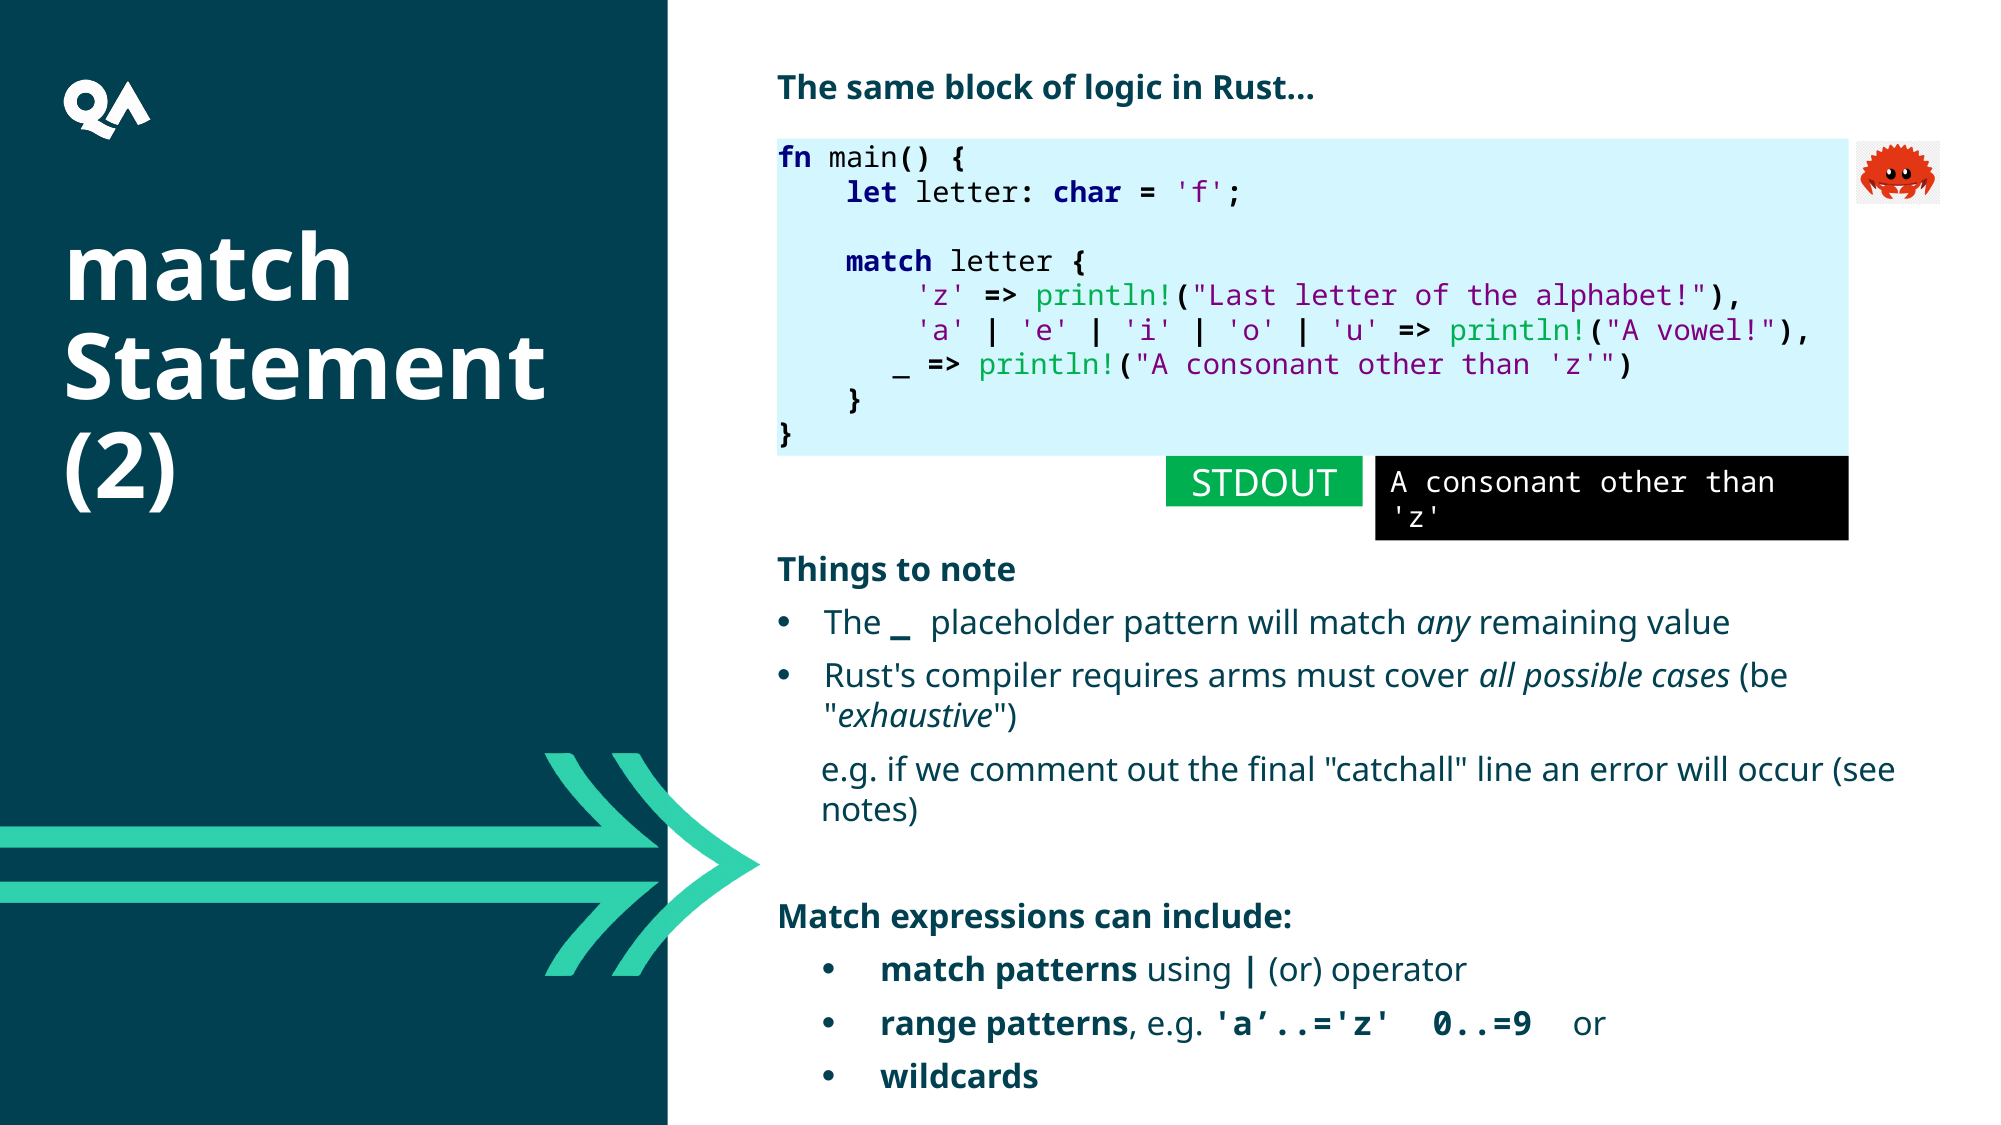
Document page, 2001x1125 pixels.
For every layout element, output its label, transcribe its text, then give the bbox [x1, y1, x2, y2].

picture [0, 882, 657, 975]
picture [64, 80, 114, 139]
text_box STDOUT [1166, 455, 1363, 507]
text_box fn main() { let letter: char = 'f'; match letter { 'z' => println!("Last letter of the alphabet!"), 'a' | 'e' | 'i' | 'o' | 'u' => println!("A vowel!"), _ => println!("A consonant other than 'z'") } } [777, 138, 1849, 456]
list match Statement (2) [63, 221, 628, 673]
picture [1856, 141, 1940, 204]
list The same block of logic in Rust… Things to note The _ placeholder pattern will match any remaining value Rust's compiler requires arms must cover all possible cases (be "exhaustive") e.g. if we comment out the final "catchall" line an error will occur (see notes) Match expressions can include: match patterns using | (or) operator range patterns, e.g. 'a’..='z' 0..=9 or wildcards [777, 66, 1937, 739]
text_box A consonant other than 'z' [1375, 455, 1849, 541]
picture [613, 727, 775, 995]
picture [0, 754, 657, 847]
picture [107, 83, 149, 124]
